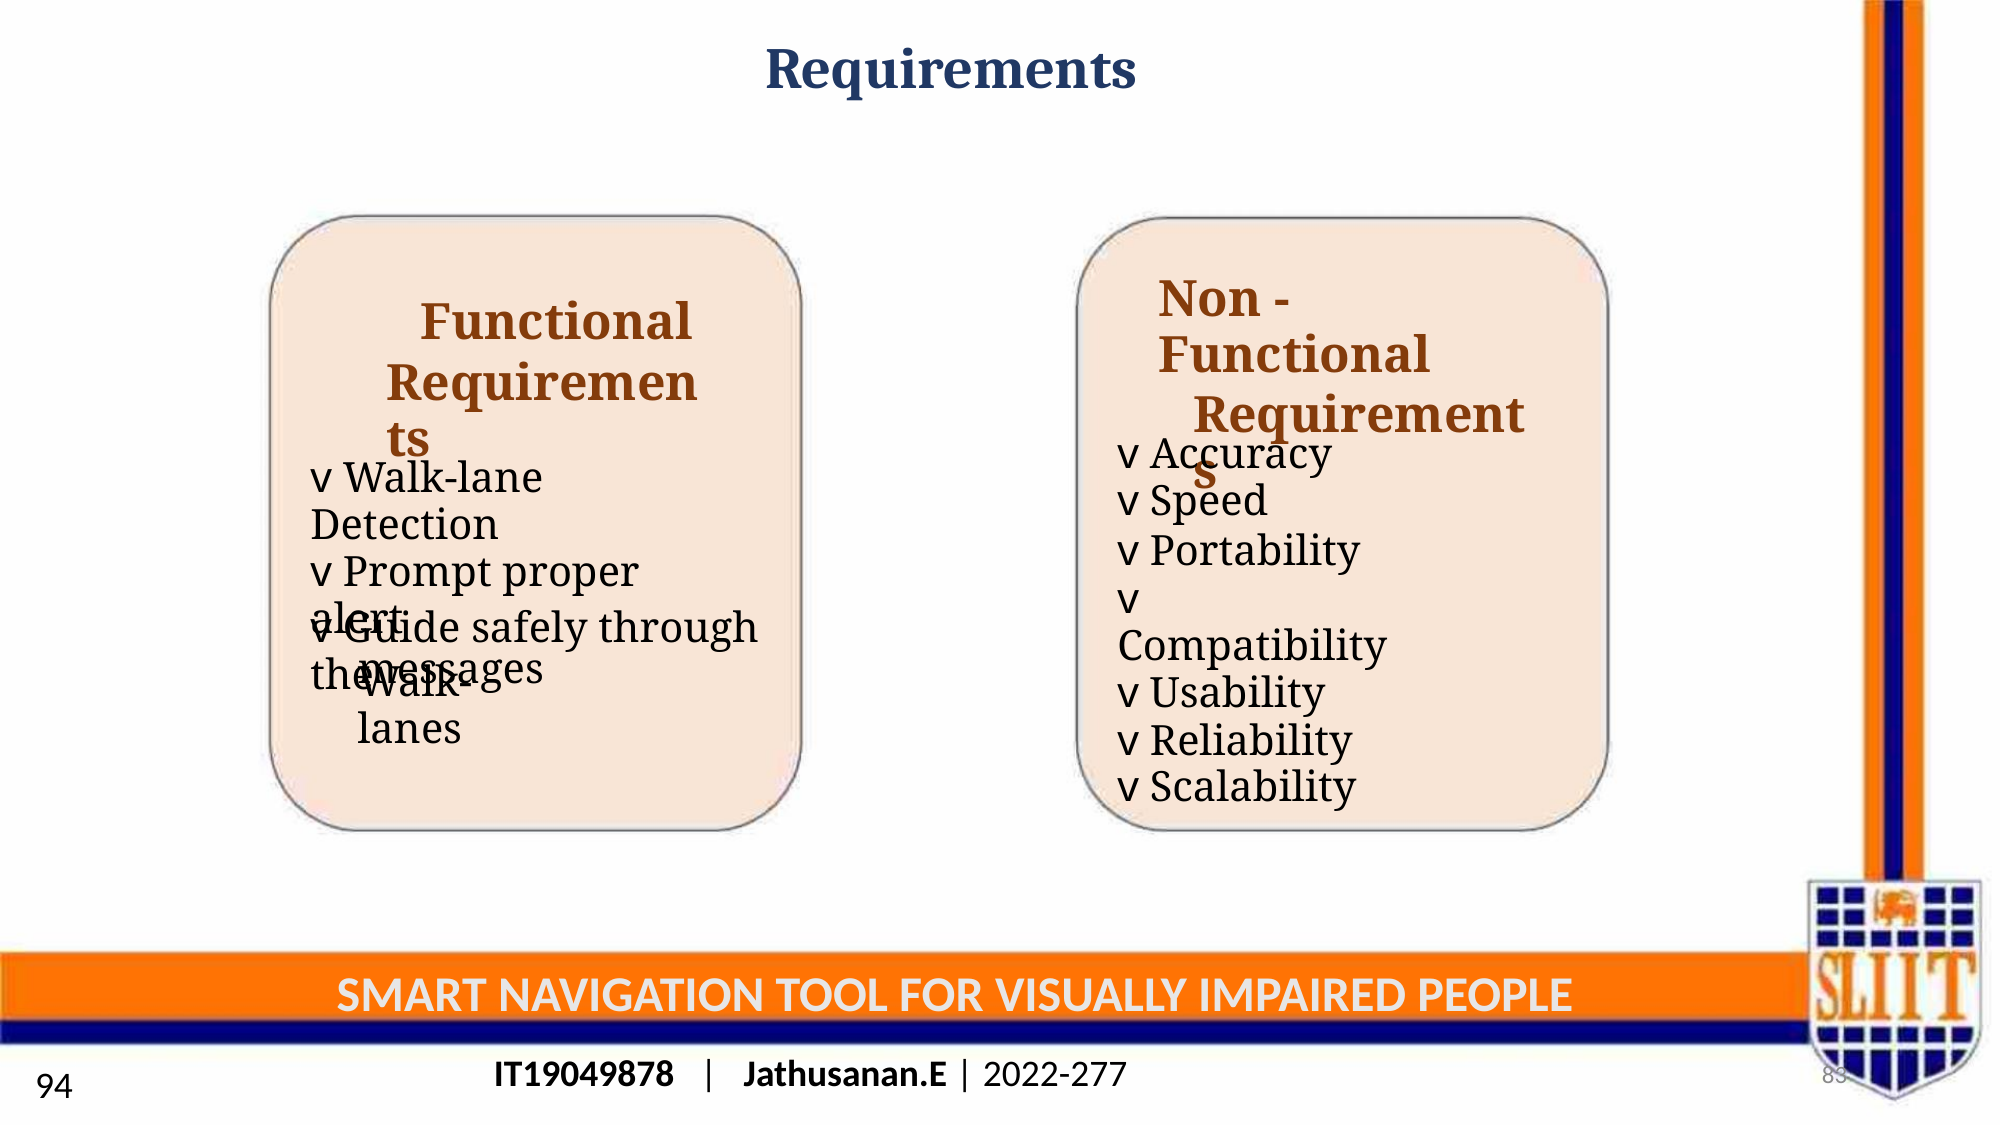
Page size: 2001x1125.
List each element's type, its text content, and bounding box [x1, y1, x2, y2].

text_box Walk-lanes [357, 658, 559, 752]
text_box v Walk-lane Detection v Prompt proper alert messages [310, 453, 714, 603]
text_box IT19049878 | Jathusanan.E | 2022-277 [493, 1056, 1151, 1095]
text_box 94 [35, 1068, 98, 1107]
text_box v Guide safely through the [310, 603, 783, 698]
text_box SMART NAVIGATION TOOL FOR VISUALLY IMPAIRED PEOPLE [336, 971, 1617, 1022]
text_box v Accuracy v Speed v Portability v Compatibility v Usability v Reliability v Scalability [1117, 429, 1409, 811]
text_box Functional Requirements [386, 293, 710, 453]
text_box Non - Functional Requirements [1158, 269, 1551, 499]
text_box 83 [1821, 1063, 1873, 1089]
text_box [0, 0, 2000, 1125]
text_box Requirements [765, 32, 1172, 101]
